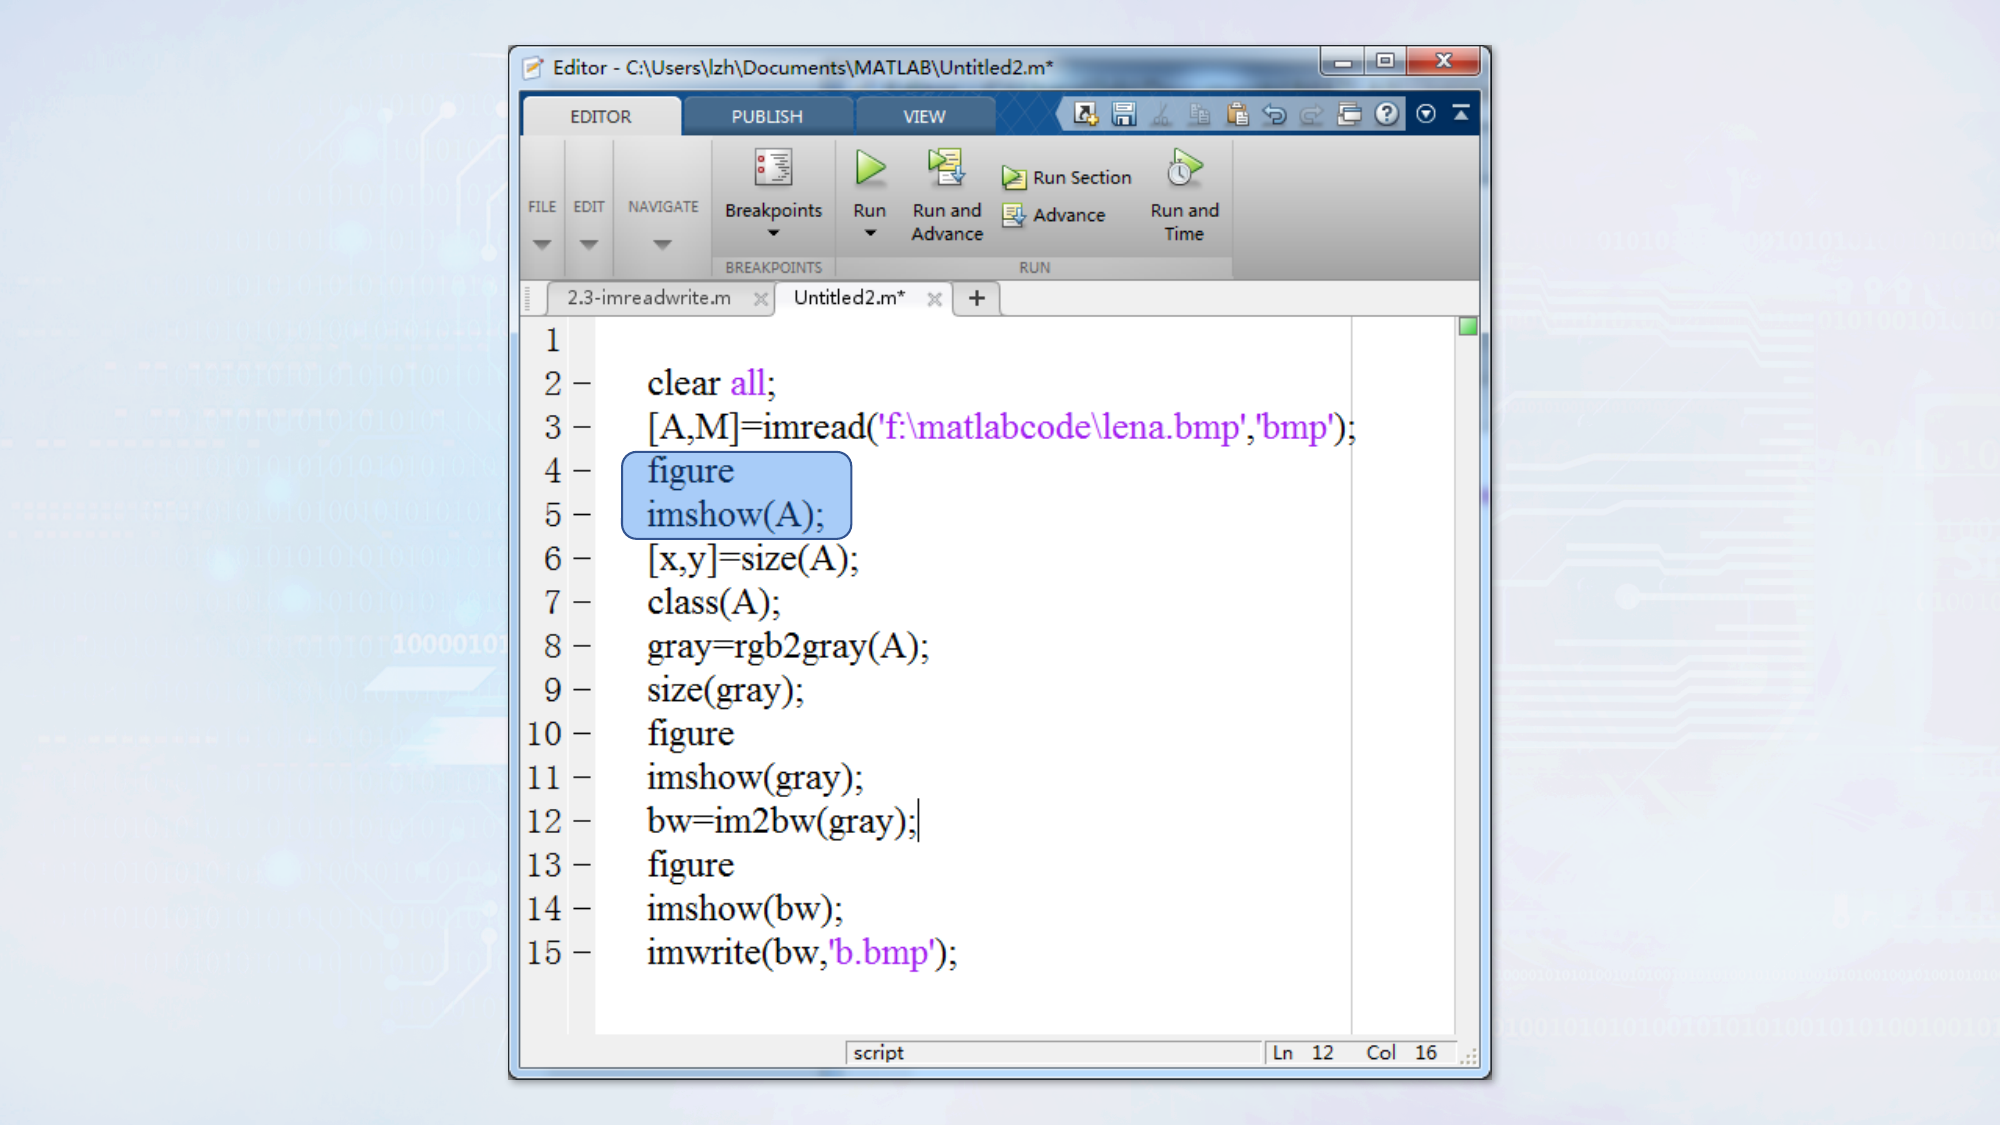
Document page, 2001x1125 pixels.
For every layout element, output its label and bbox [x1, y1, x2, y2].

picture [0, 0, 2000, 1125]
text_box [508, 45, 1492, 1080]
